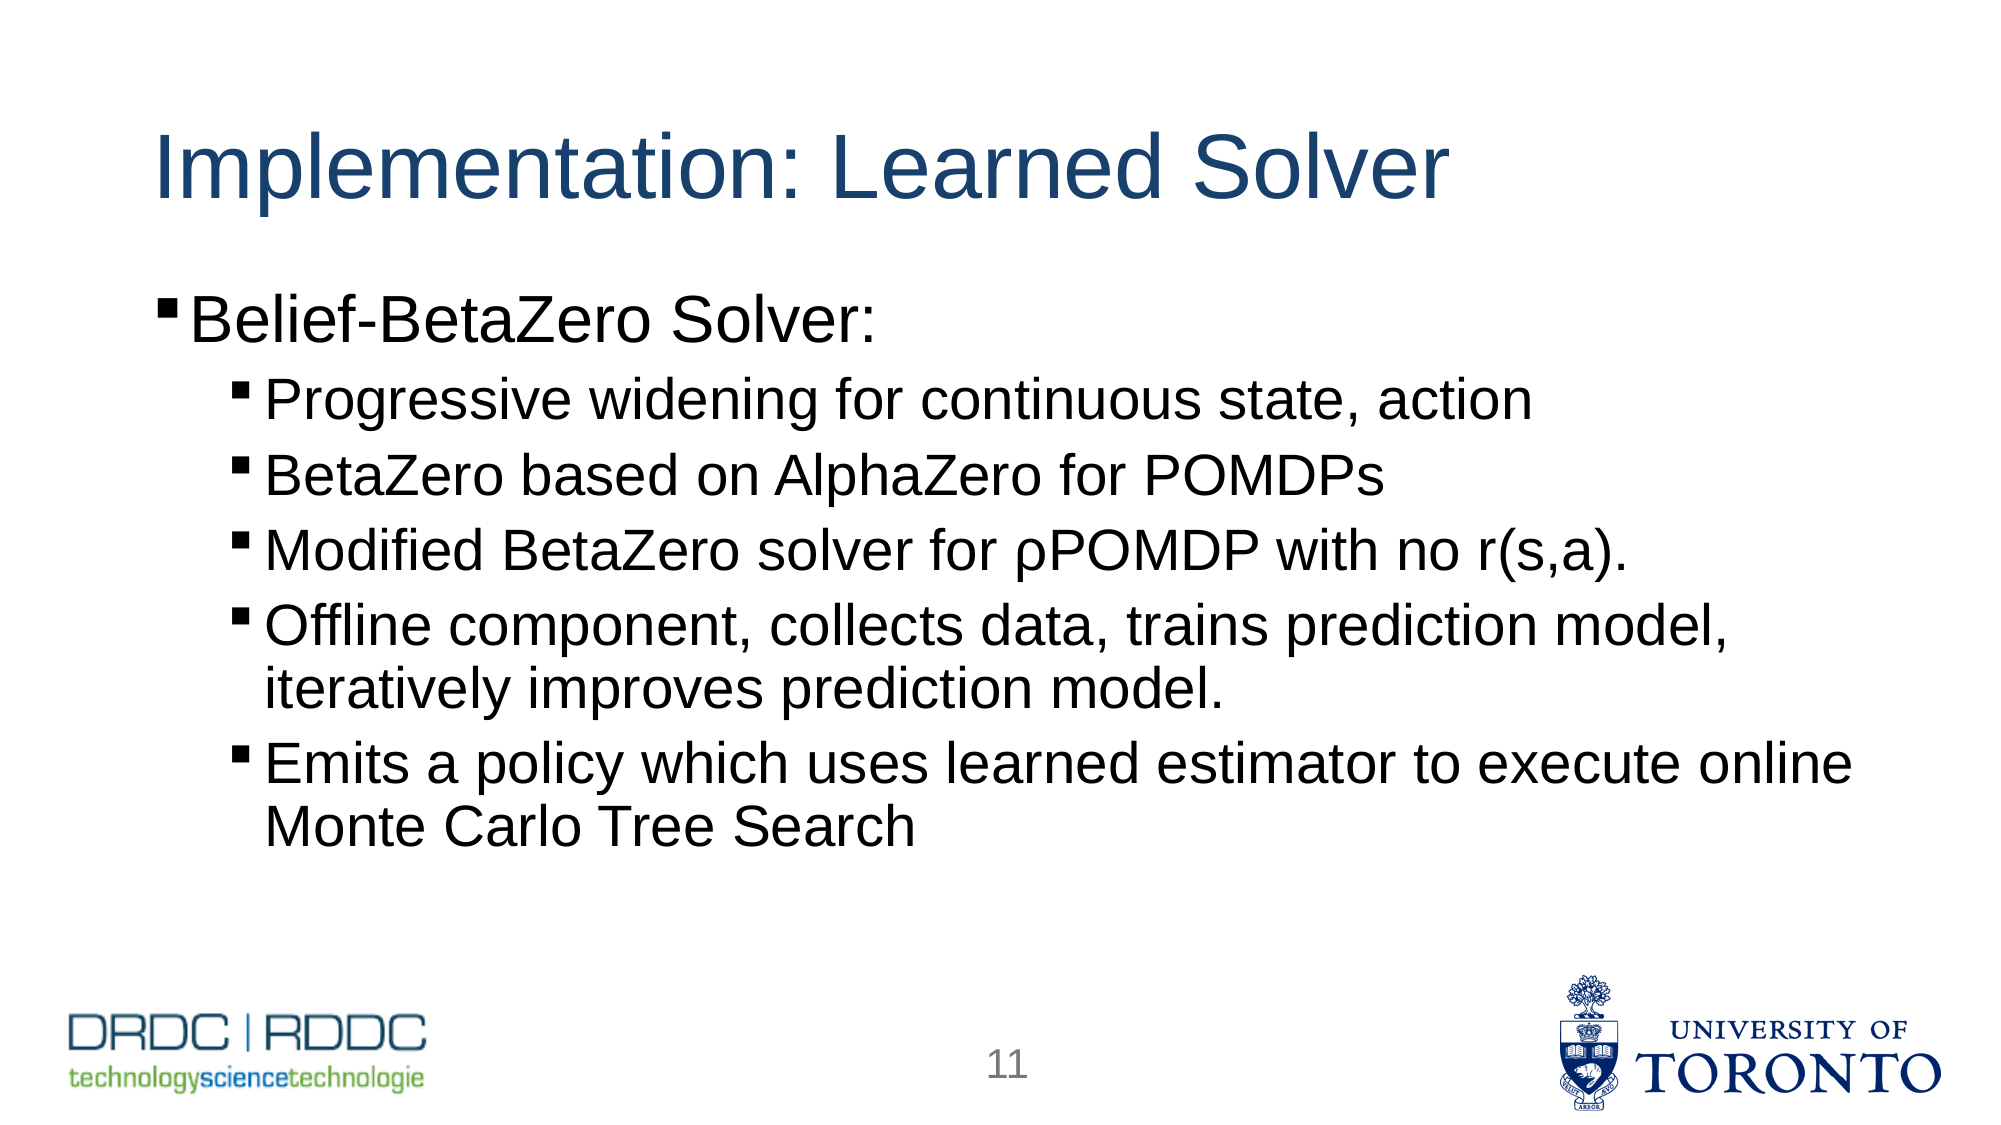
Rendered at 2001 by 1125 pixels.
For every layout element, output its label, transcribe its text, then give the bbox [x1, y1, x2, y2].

slide_number 11 [782, 1031, 1233, 1092]
picture [1555, 973, 1944, 1111]
list Belief-BetaZero Solver: Progressive widening for continuous state, action BetaZero based on AlphaZero for POMDPs Modified BetaZero solver for ρPOMDP with no r(s,a). Offline component, collects data, trains prediction model, iteratively improves prediction model. Emits a policy which uses learned estimator to execute online Monte Carlo Tree Search [137, 277, 1944, 1005]
title Implementation: Learned Solver [137, 59, 1863, 277]
picture [41, 973, 459, 1111]
